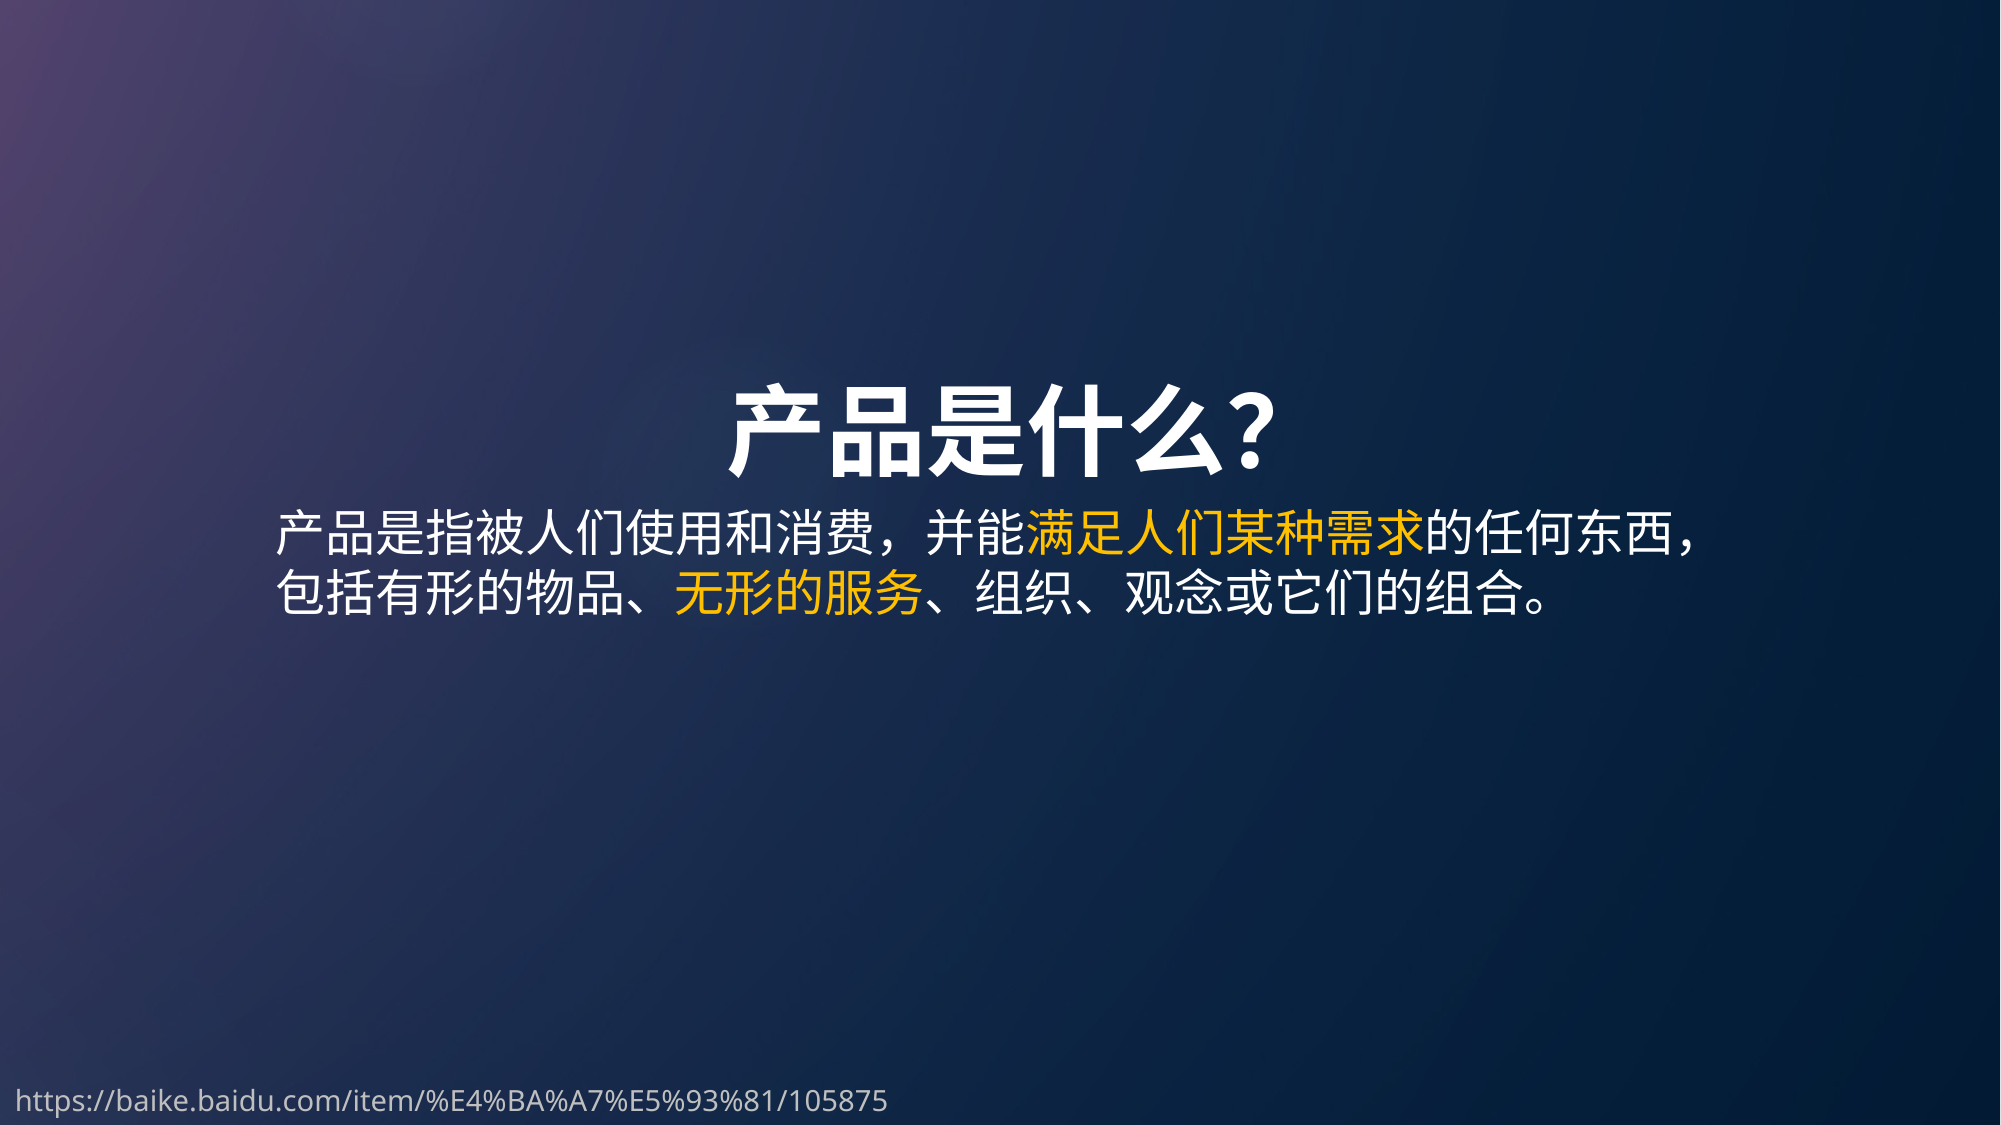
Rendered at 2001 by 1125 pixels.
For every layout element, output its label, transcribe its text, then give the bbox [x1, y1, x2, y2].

text_box 产品是什么？ [711, 361, 1342, 497]
text_box https://baike.baidu.com/item/%E4%BA%A7%E5%93%81/105875 [0, 1074, 1242, 1125]
text_box 产品是指被人们使用和消费，并能满足人们某种需求的任何东西， 包括有形的物品、无形的服务、组织、观念或它们的组合。 [260, 494, 1740, 630]
picture [0, 0, 2001, 1125]
